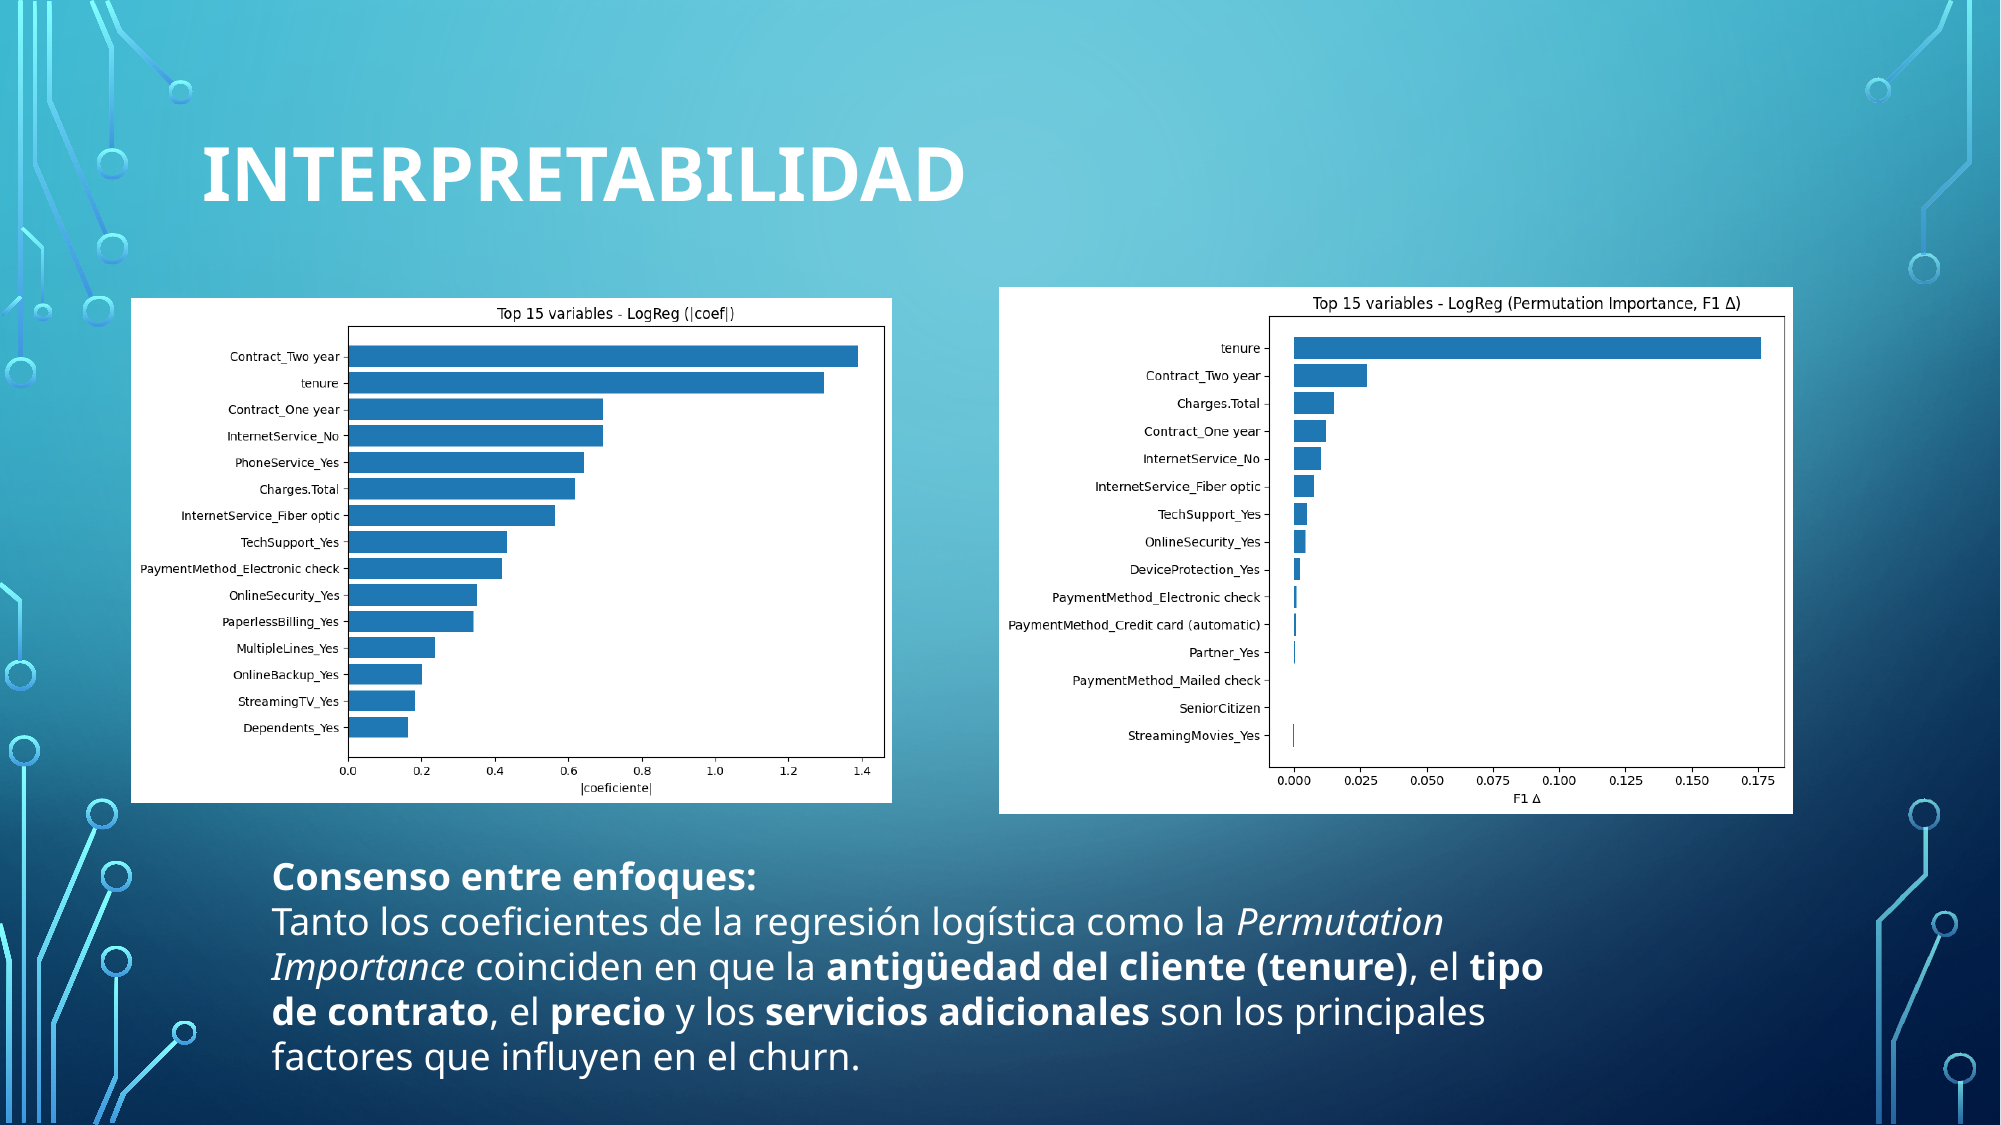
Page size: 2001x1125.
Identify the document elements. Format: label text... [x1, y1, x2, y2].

text_box Consenso entre enfoques: Tanto los coeficientes de la regresión logística como la Permutation Importance coinciden en que la antigüedad del cliente (tenure), el tipo de contrato, el precio y los servicios adicionales son los principales factores que influyen en el churn. [256, 845, 1564, 1085]
picture [999, 287, 1793, 814]
picture [131, 298, 892, 803]
title Interpretabilidad [187, 101, 1813, 344]
